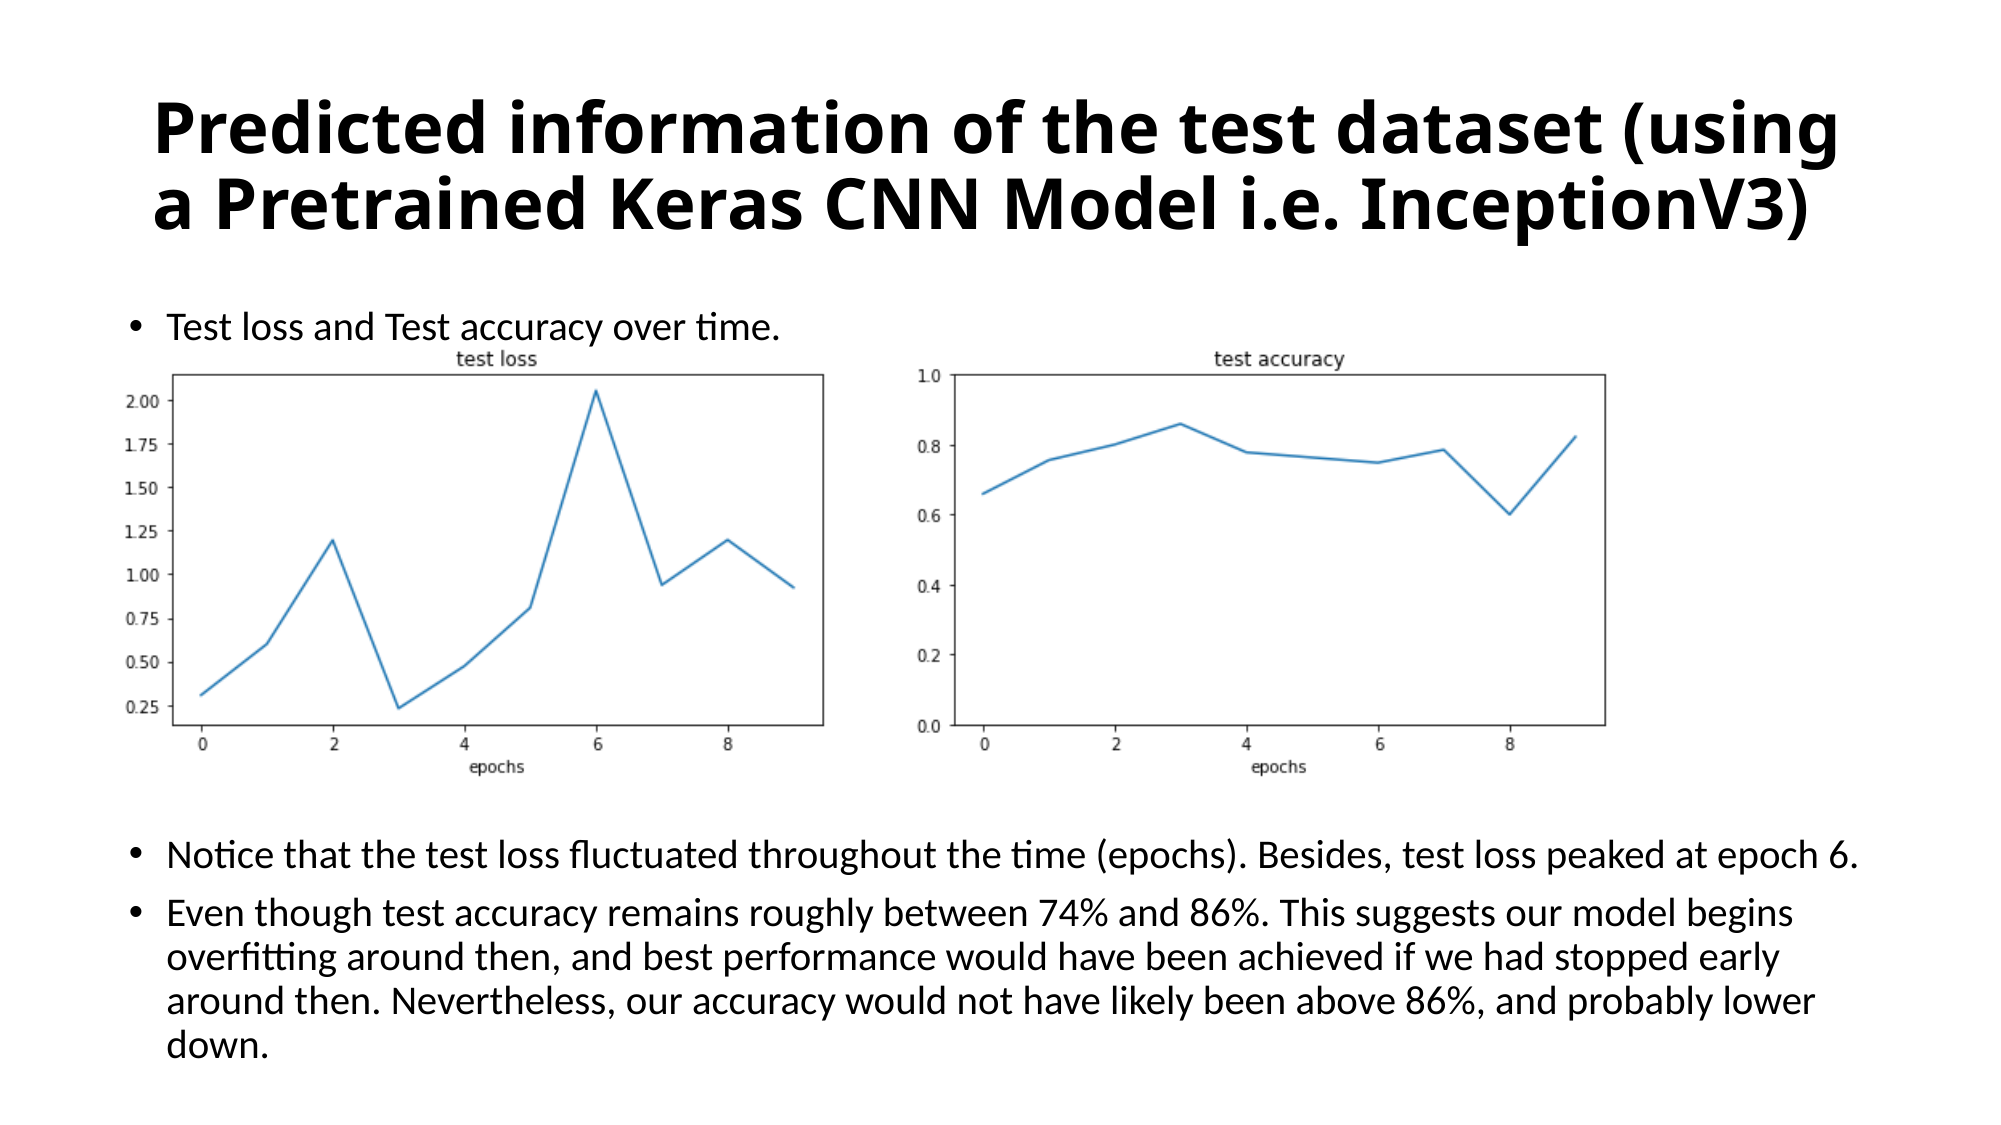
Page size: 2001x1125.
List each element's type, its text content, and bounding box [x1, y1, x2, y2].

list Test loss and Test accuracy over time. Notice that the test loss fluctuated throughout the time (epochs). Besides, test loss peaked at epoch 6. Even though test accuracy remains roughly between 74% and 86%. This suggests our model begins overfitting around then, and best performance would have been achieved if we had stopped early around then. Nevertheless, our accuracy would not have likely been above 86%, and probably lower down. [113, 298, 1887, 1091]
picture [113, 339, 1616, 786]
title Predicted information of the test dataset (using a Pretrained Keras CNN Model i.e. InceptionV3) [137, 59, 1863, 278]
